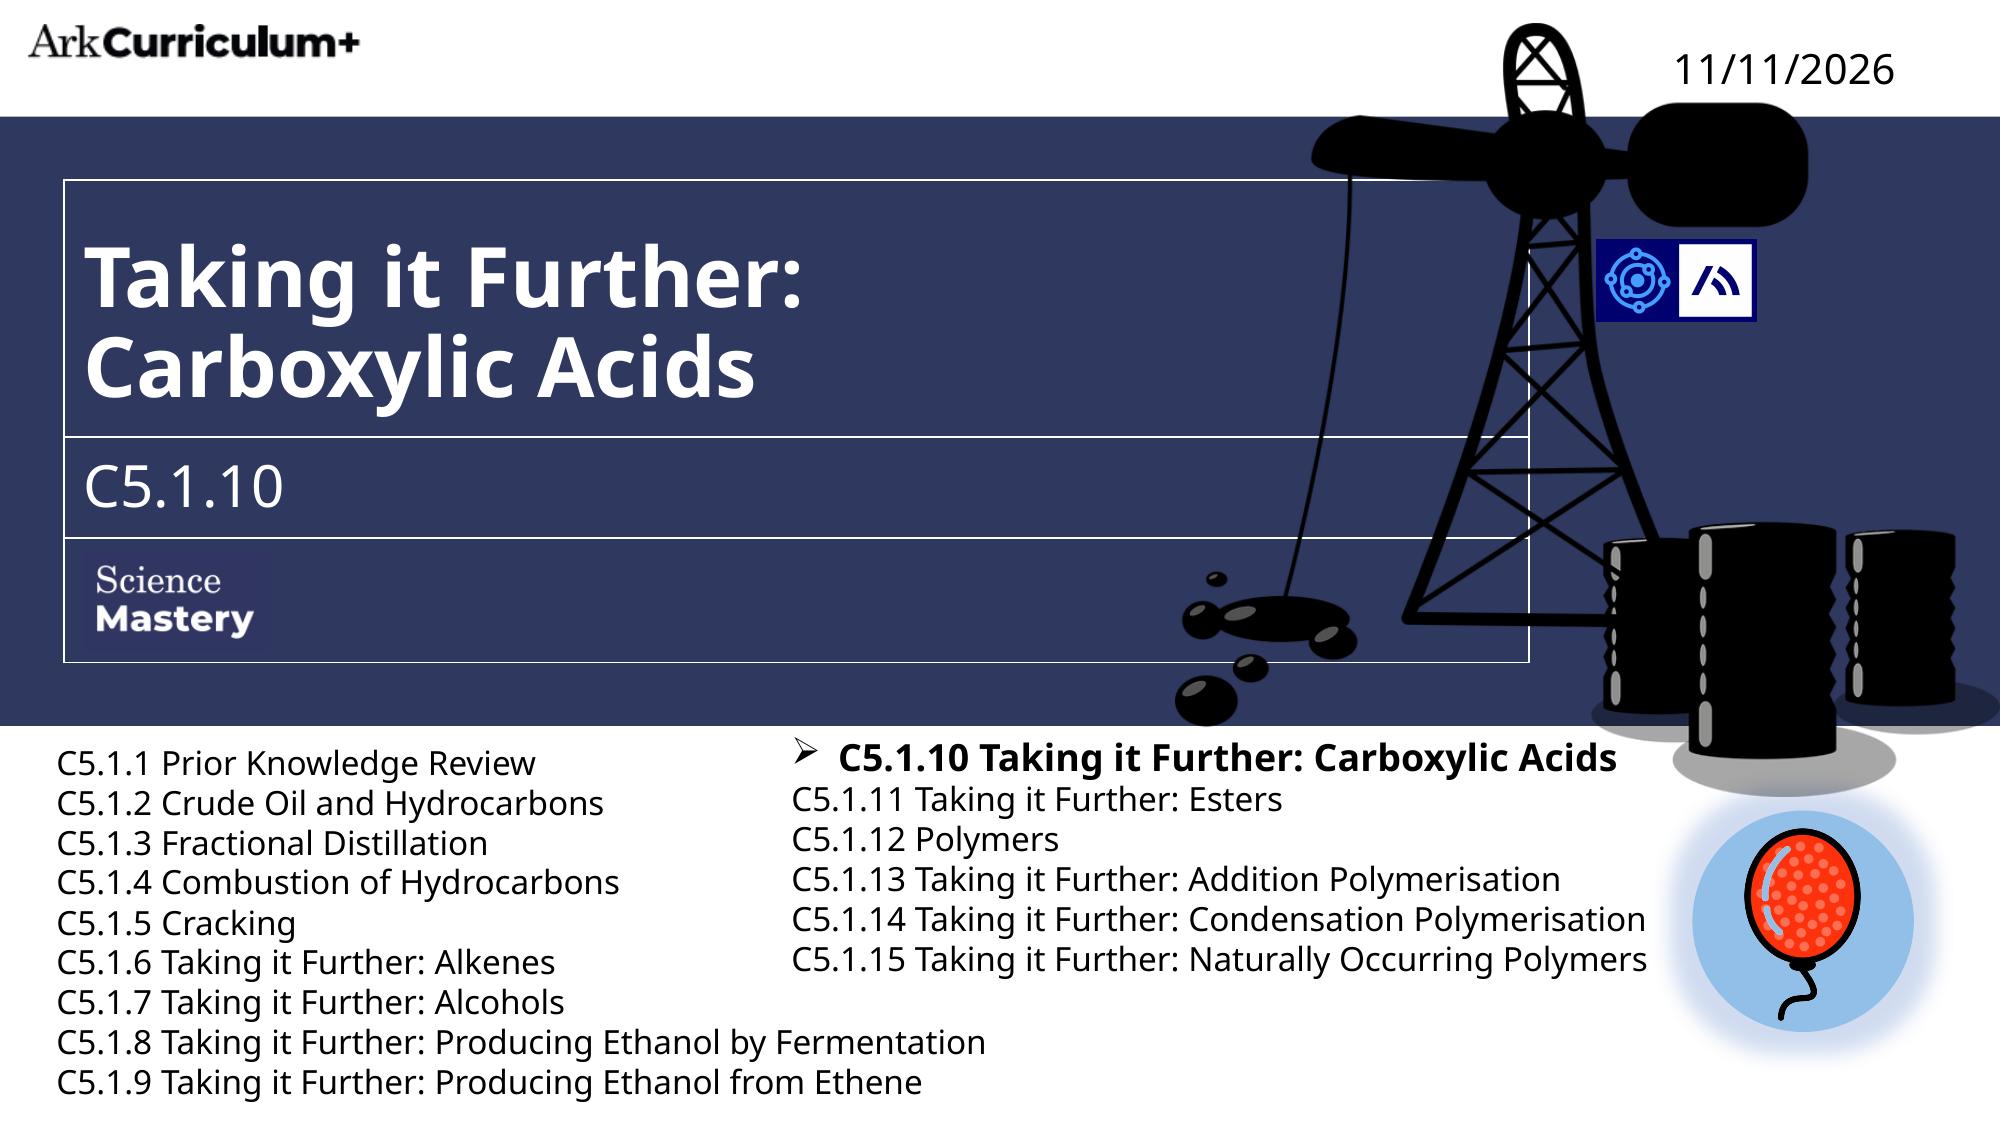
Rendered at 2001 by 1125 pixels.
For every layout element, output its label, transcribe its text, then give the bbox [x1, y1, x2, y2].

picture [1744, 827, 1861, 1021]
text_box C5.1.1 Prior Knowledge Review C5.1.2 Crude Oil and Hydrocarbons C5.1.3 Fractional Distillation C5.1.4 Combustion of Hydrocarbons C5.1.5 Cracking C5.1.6 Taking it Further: Alkenes C5.1.7 Taking it Further: Alcohols C5.1.8 Taking it Further: Producing Ethanol by Fermentation C5.1.9 Taking it Further: Producing Ethanol from Ethene [41, 734, 1208, 1125]
picture [83, 550, 270, 653]
title C5.1.10 [83, 444, 1175, 527]
picture [1175, 23, 2000, 797]
text_box C5.1.10 Taking it Further: Carboxylic Acids C5.1.11 Taking it Further: Esters C5.1.12 Polymers C5.1.13 Taking it Further: Addition Polymerisation C5.1.14 Taking it Further: Condensation Polymerisation C5.1.15 Taking it Further: Naturally Occurring Polymers [776, 726, 1843, 986]
list Taking it Further: Carboxylic Acids [83, 215, 1170, 416]
